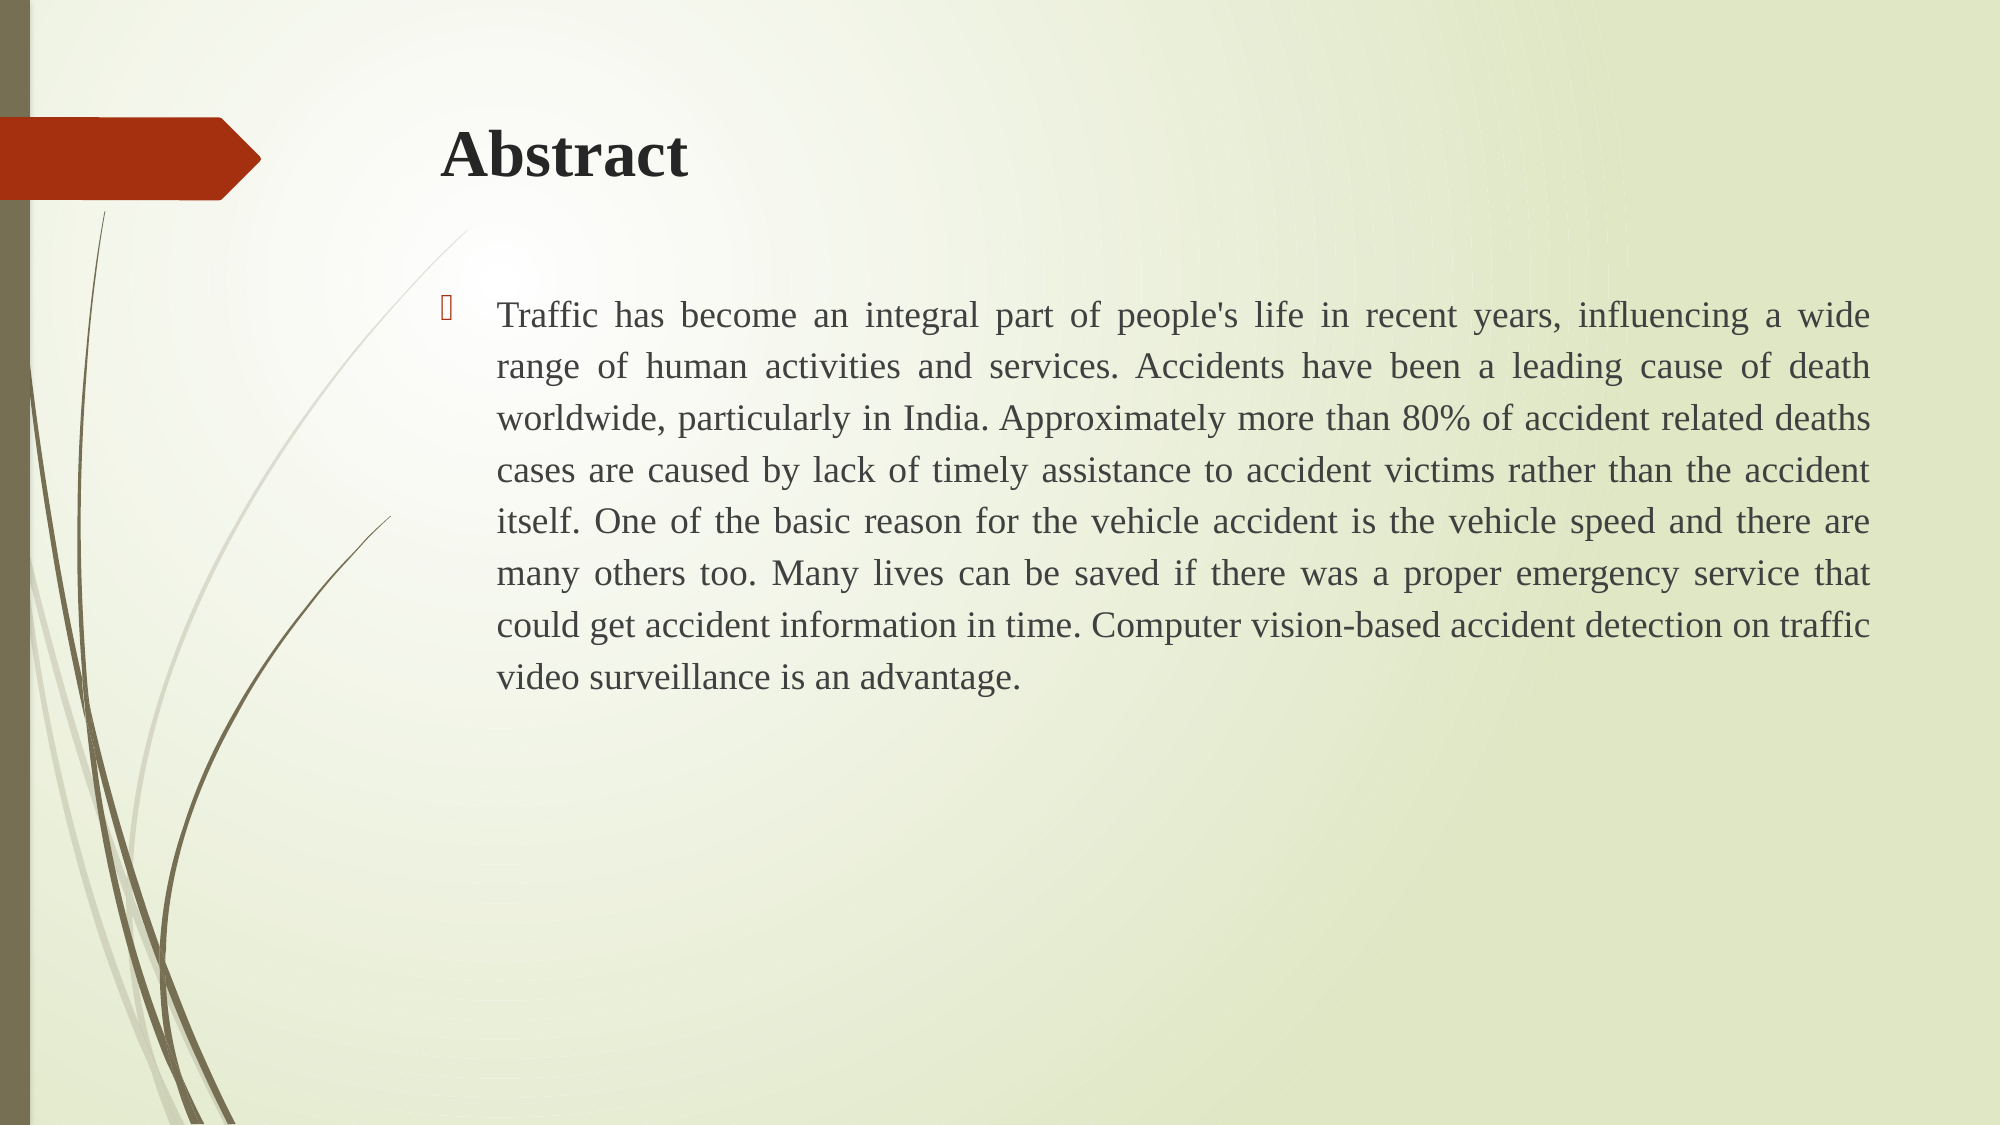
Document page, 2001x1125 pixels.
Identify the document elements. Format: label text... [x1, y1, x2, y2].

list Traffic has become an integral part of people's life in recent years, influencing a wide range of human activities and services. Accidents have been a leading cause of death worldwide, particularly in India. Approximately more than 80% of accident related deaths cases are caused by lack of timely assistance to accident victims rather than the accident itself. One of the basic reason for the vehicle accident is the vehicle speed and there are many others too. Many lives can be saved if there was a proper emergency service that could get accident information in time. Computer vision-based accident detection on traffic video surveillance is an advantage. [425, 192, 1888, 813]
title Abstract [425, 102, 1888, 192]
